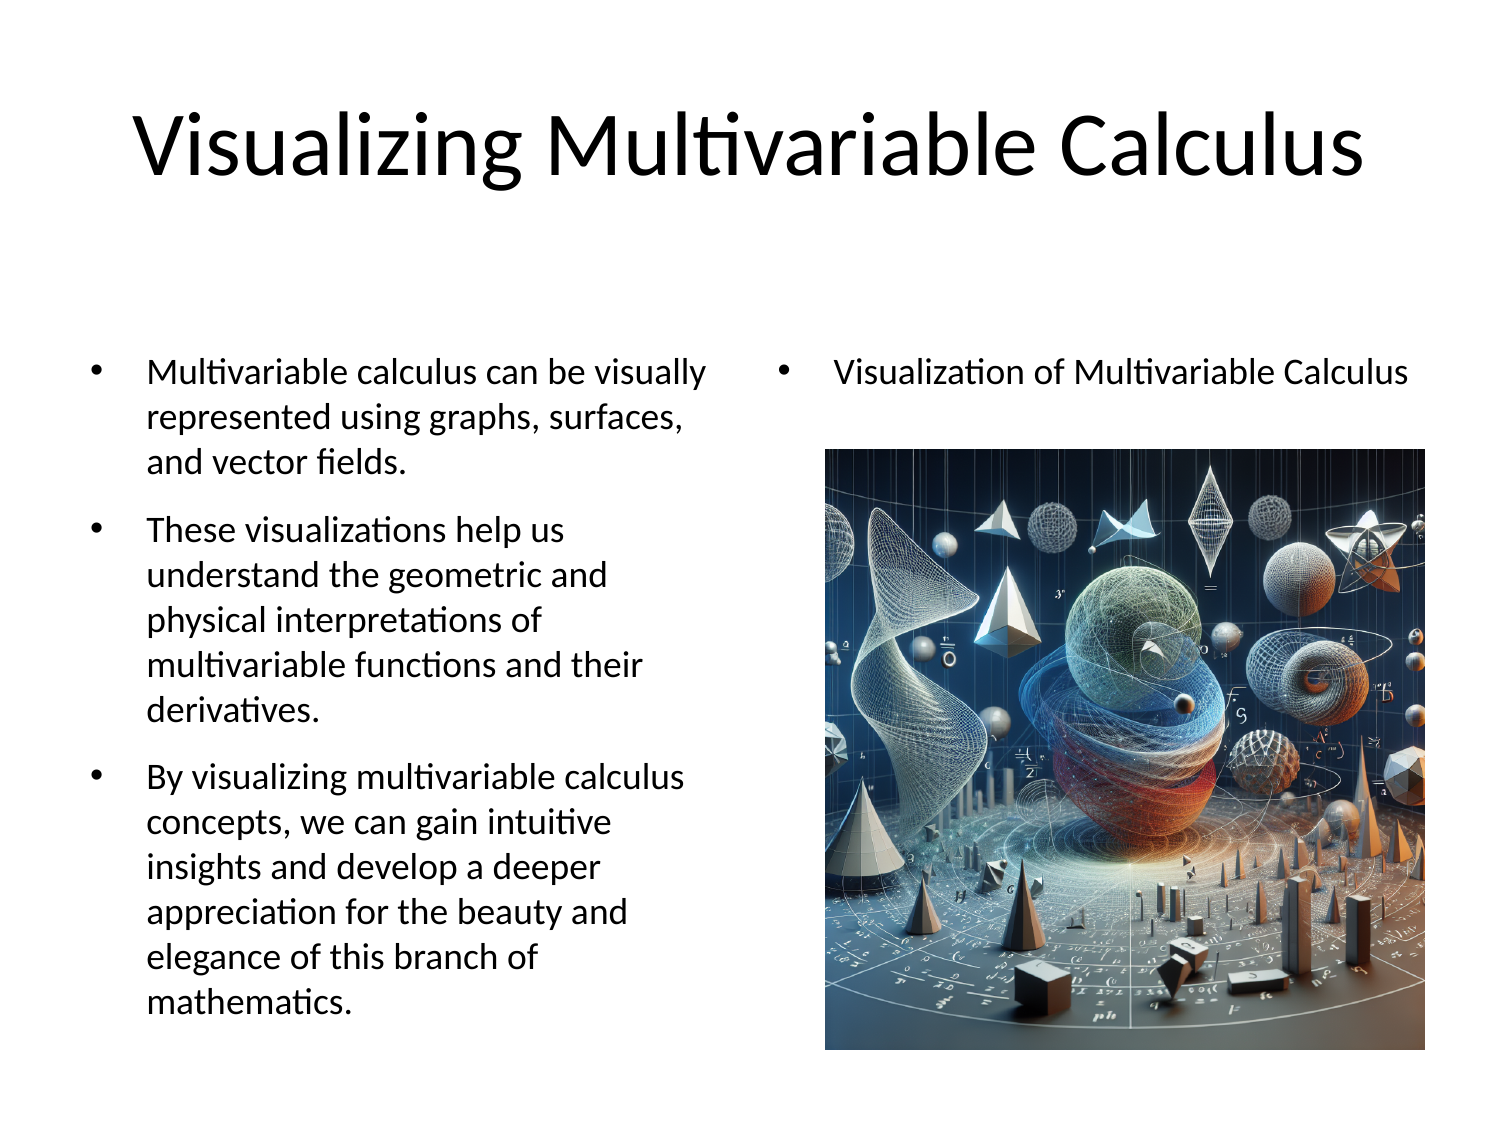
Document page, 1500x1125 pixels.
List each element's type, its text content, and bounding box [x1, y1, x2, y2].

title Visualizing Multivariable Calculus [75, 45, 1425, 233]
list Multivariable calculus can be visually represented using graphs, surfaces, and vector fields. These visualizations help us understand the geometric and physical interpretations of multivariable functions and their derivatives. By visualizing multivariable calculus concepts, we can gain intuitive insights and develop a deeper appreciation for the beauty and elegance of this branch of mathematics. [75, 262, 738, 1005]
list Visualization of Multivariable Calculus [762, 262, 1425, 1005]
picture [824, 449, 1426, 1051]
